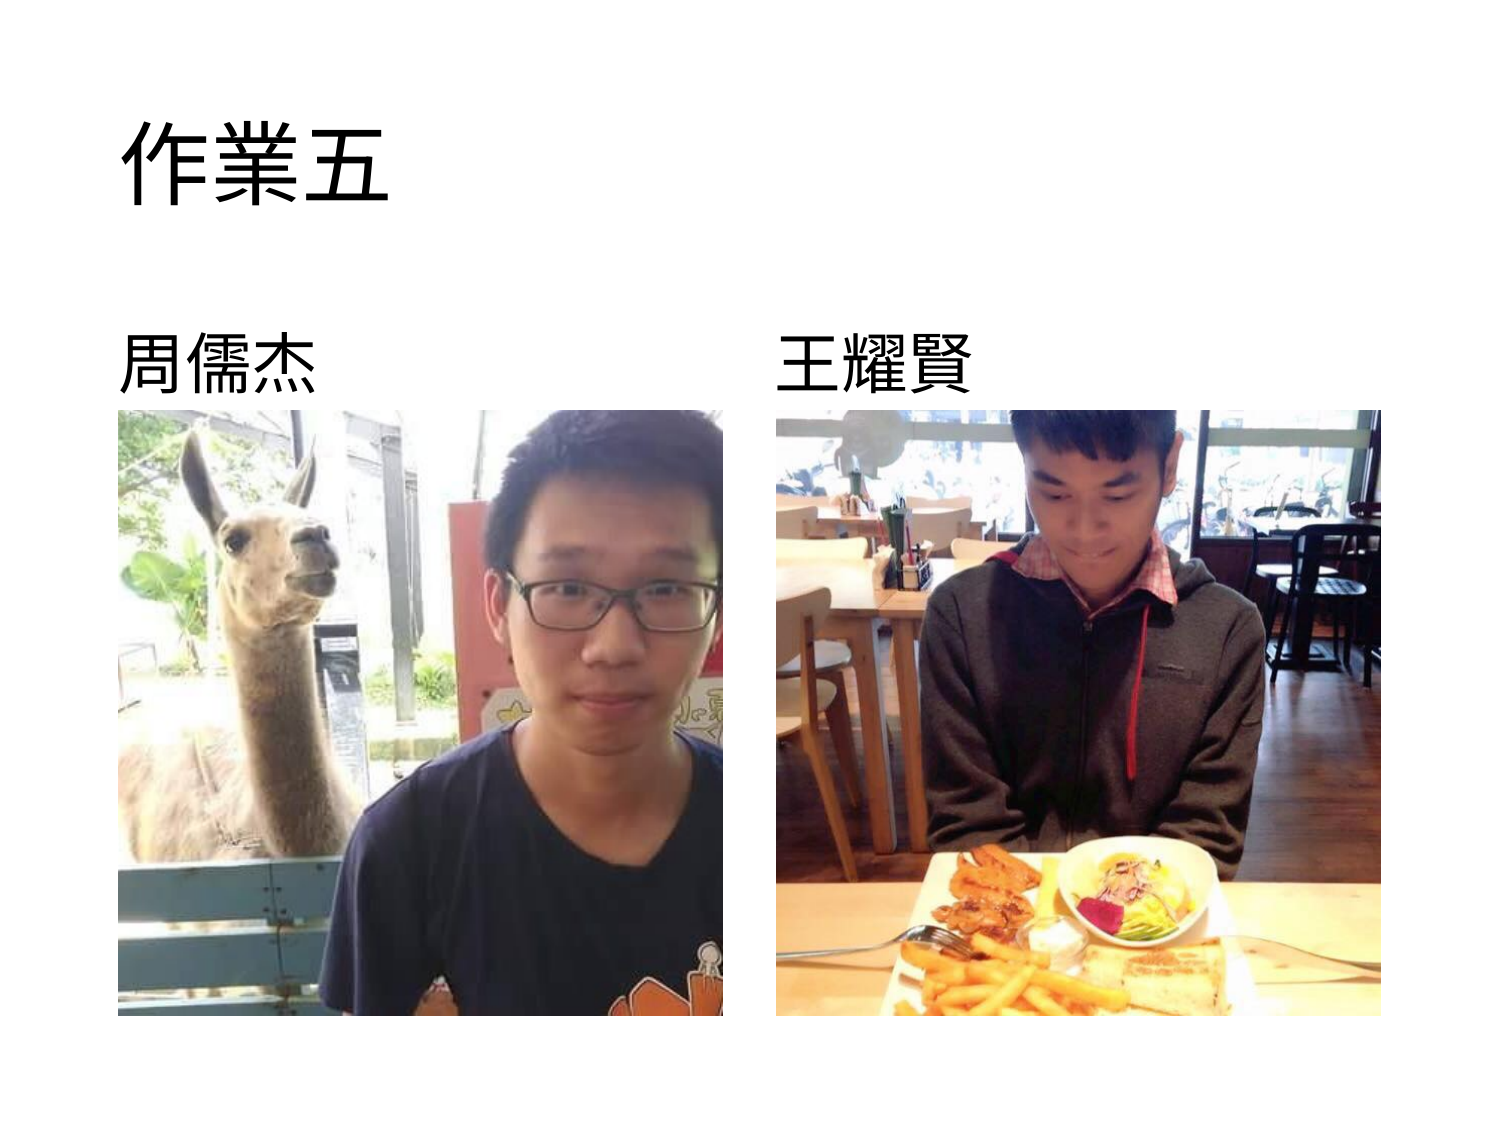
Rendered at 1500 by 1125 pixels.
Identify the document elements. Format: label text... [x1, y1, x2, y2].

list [776, 410, 1381, 1016]
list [118, 410, 723, 1016]
list 周儒杰 [103, 275, 738, 411]
list 王耀賢 [759, 275, 1398, 411]
title 作業五 [103, 59, 1398, 278]
